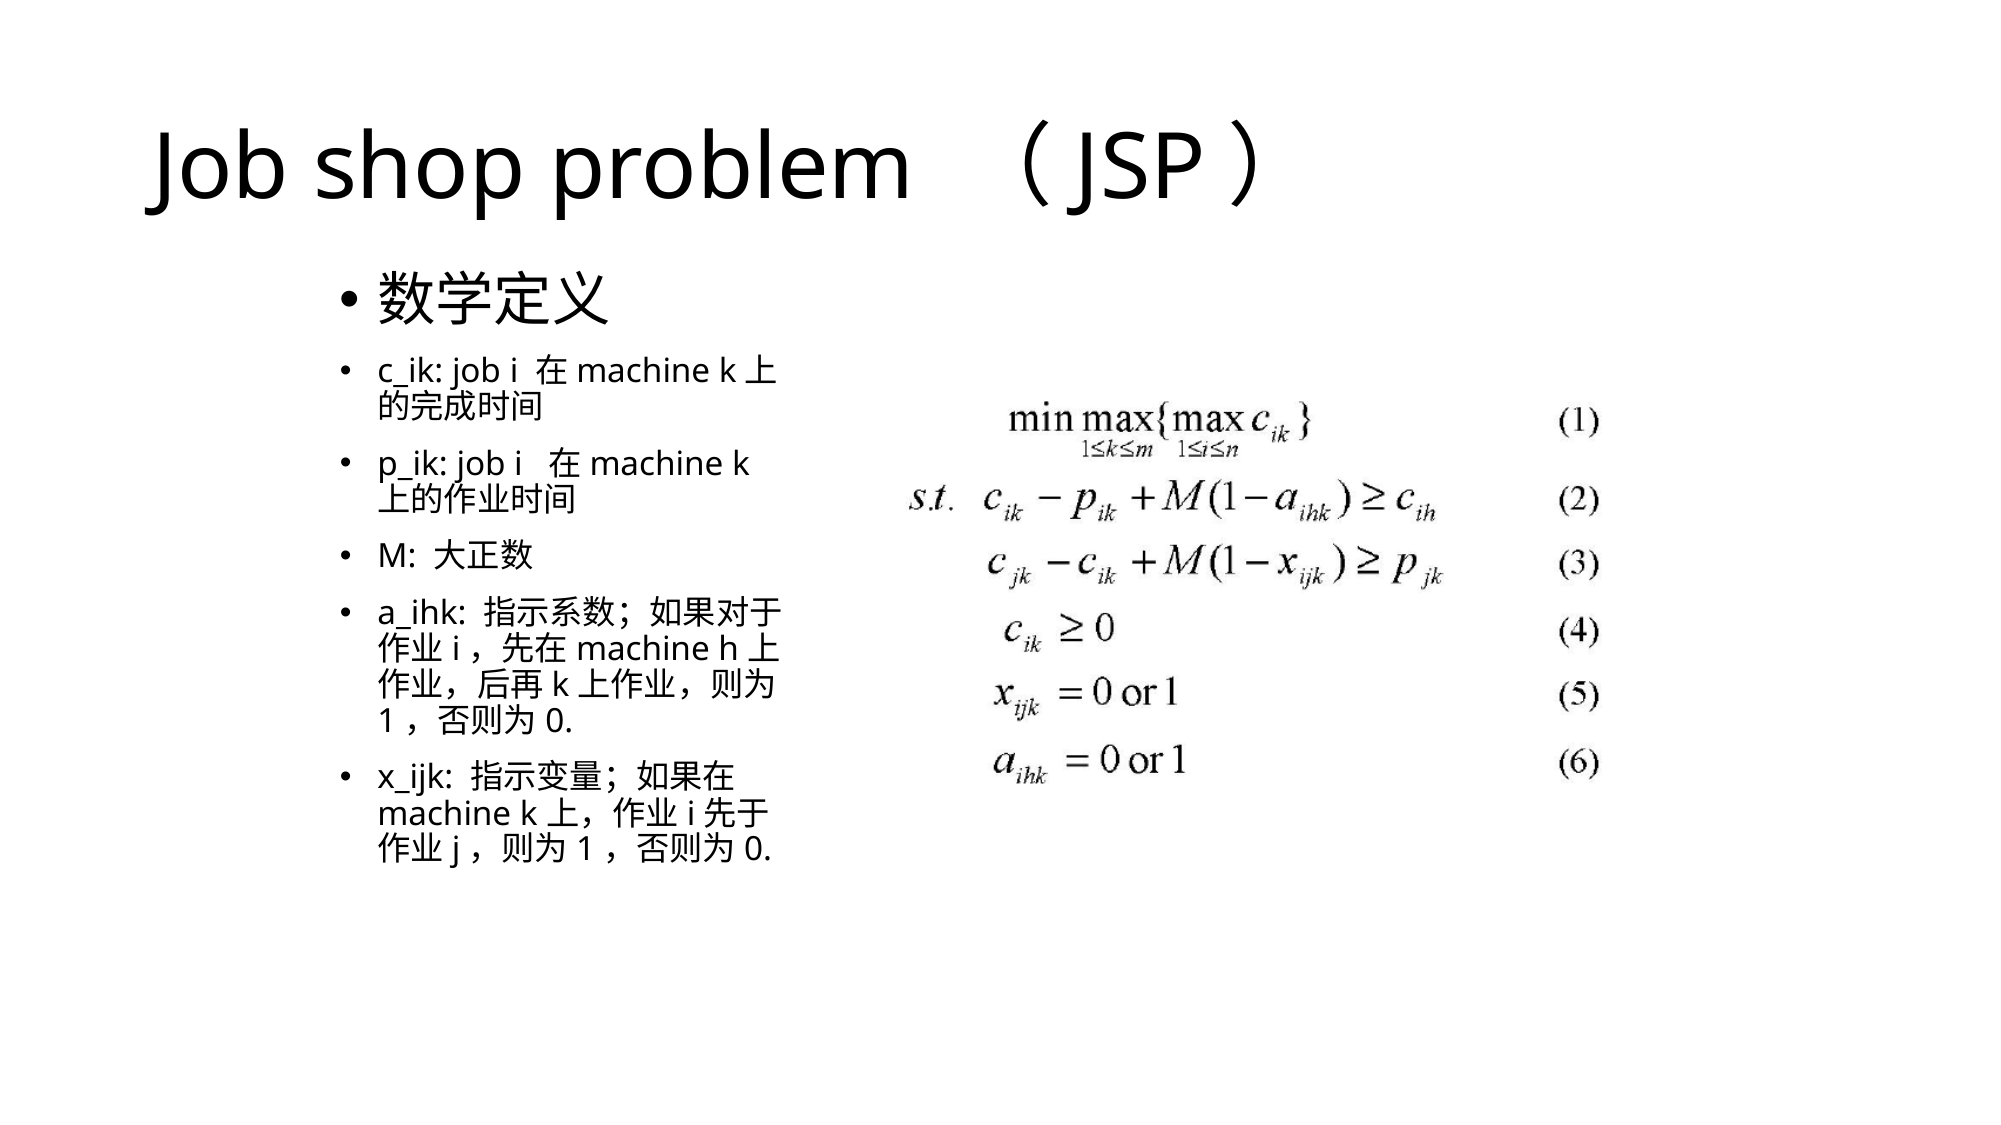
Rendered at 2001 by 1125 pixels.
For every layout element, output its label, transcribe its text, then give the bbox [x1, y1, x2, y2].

picture [799, 385, 1656, 800]
list 数学定义 c_ik: job i 在machine k上的完成时间 p_ik: job i 在machine k上的作业时间 M: 大正数 a_ihk: 指示系数；如果对于作业i，先在machine h上作业，后再k上作业，则为1，否则为0. x_ijk: 指示变量；如果在machine k上，作业i先于作业j，则为1，否则为0. [324, 262, 800, 1062]
title Job shop problem （JSP） [137, 59, 1863, 278]
